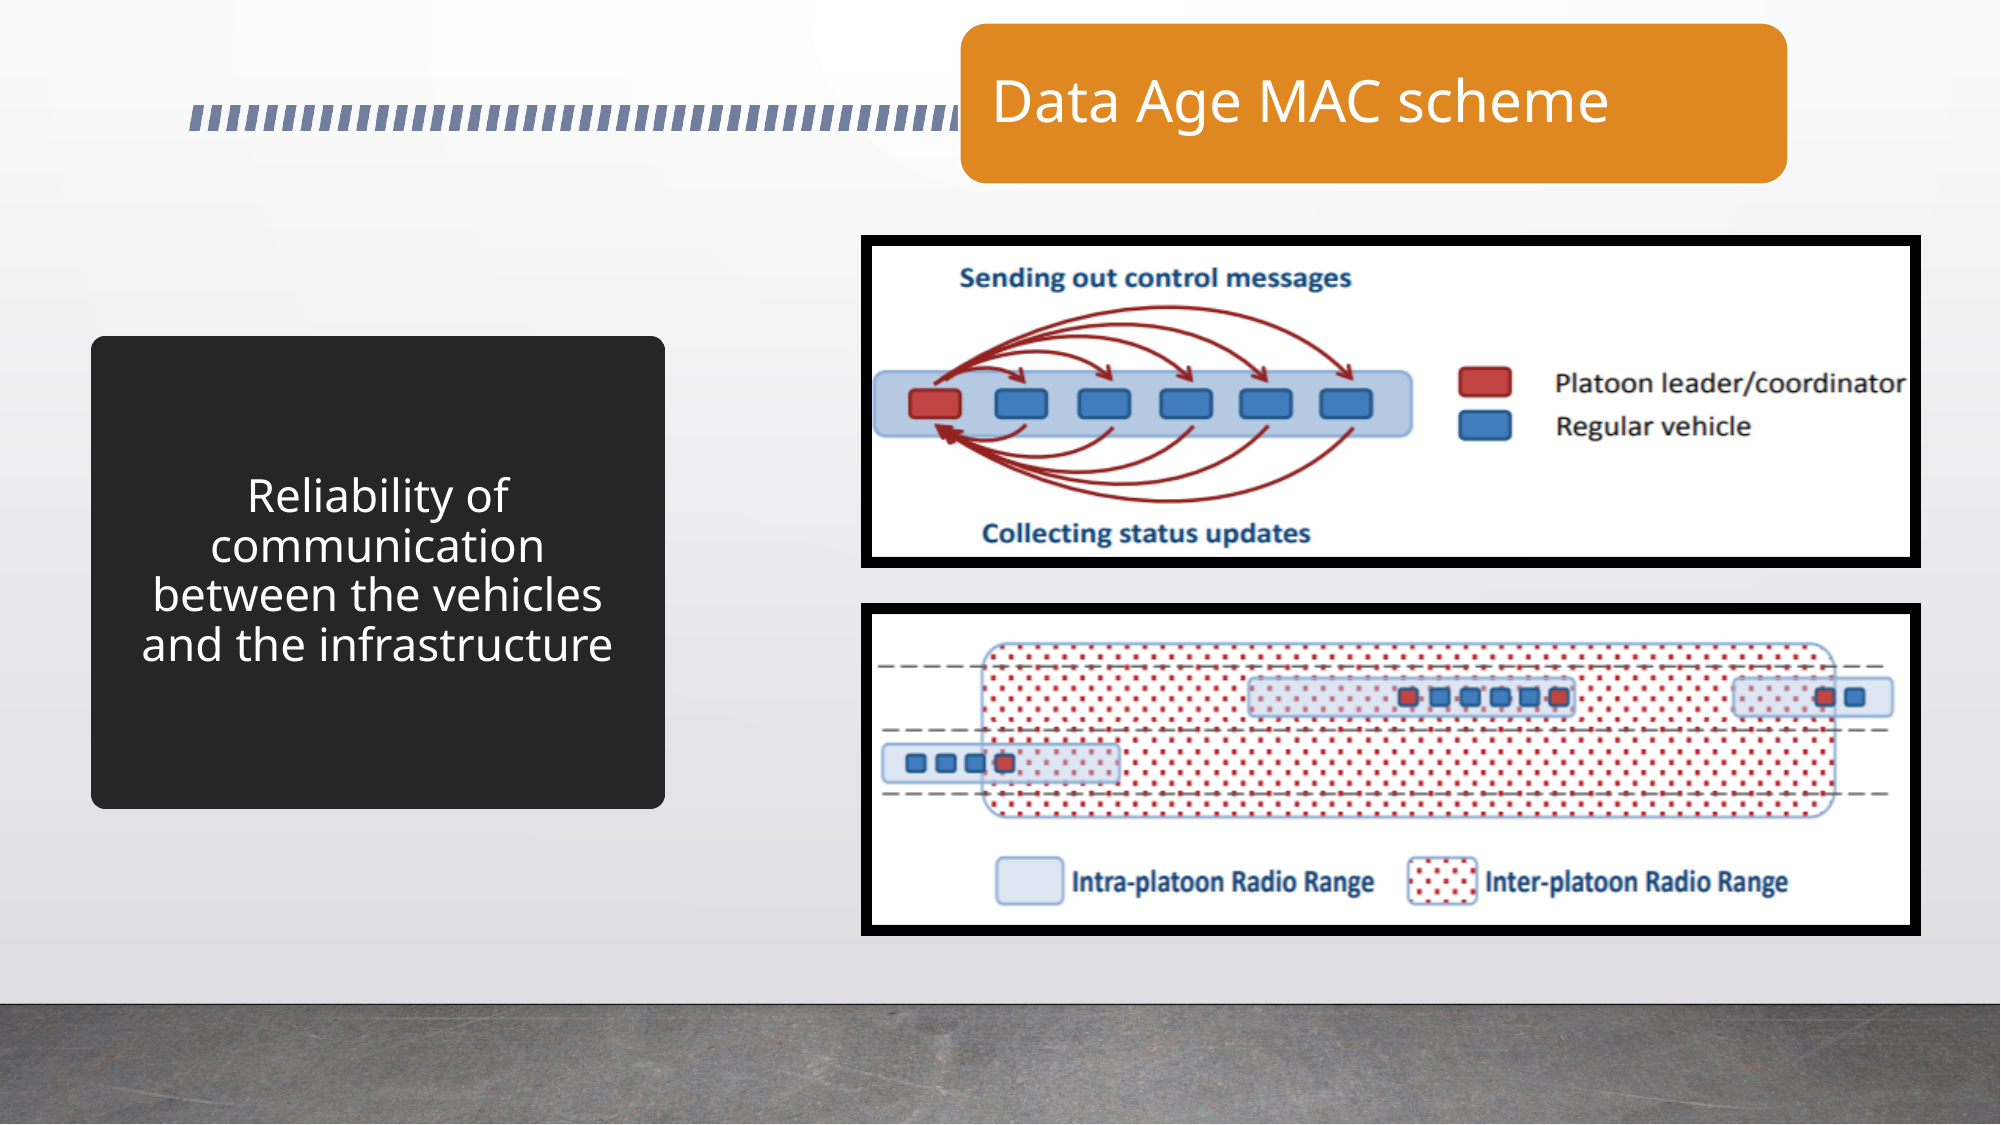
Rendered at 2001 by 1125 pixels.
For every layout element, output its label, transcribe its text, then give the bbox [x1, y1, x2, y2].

picture [866, 246, 1917, 556]
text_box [958, 22, 1789, 185]
picture [0, 1004, 2000, 1124]
title Reliability of communication between the vehicles and the infrastructure [105, 350, 651, 795]
picture [866, 615, 1916, 924]
